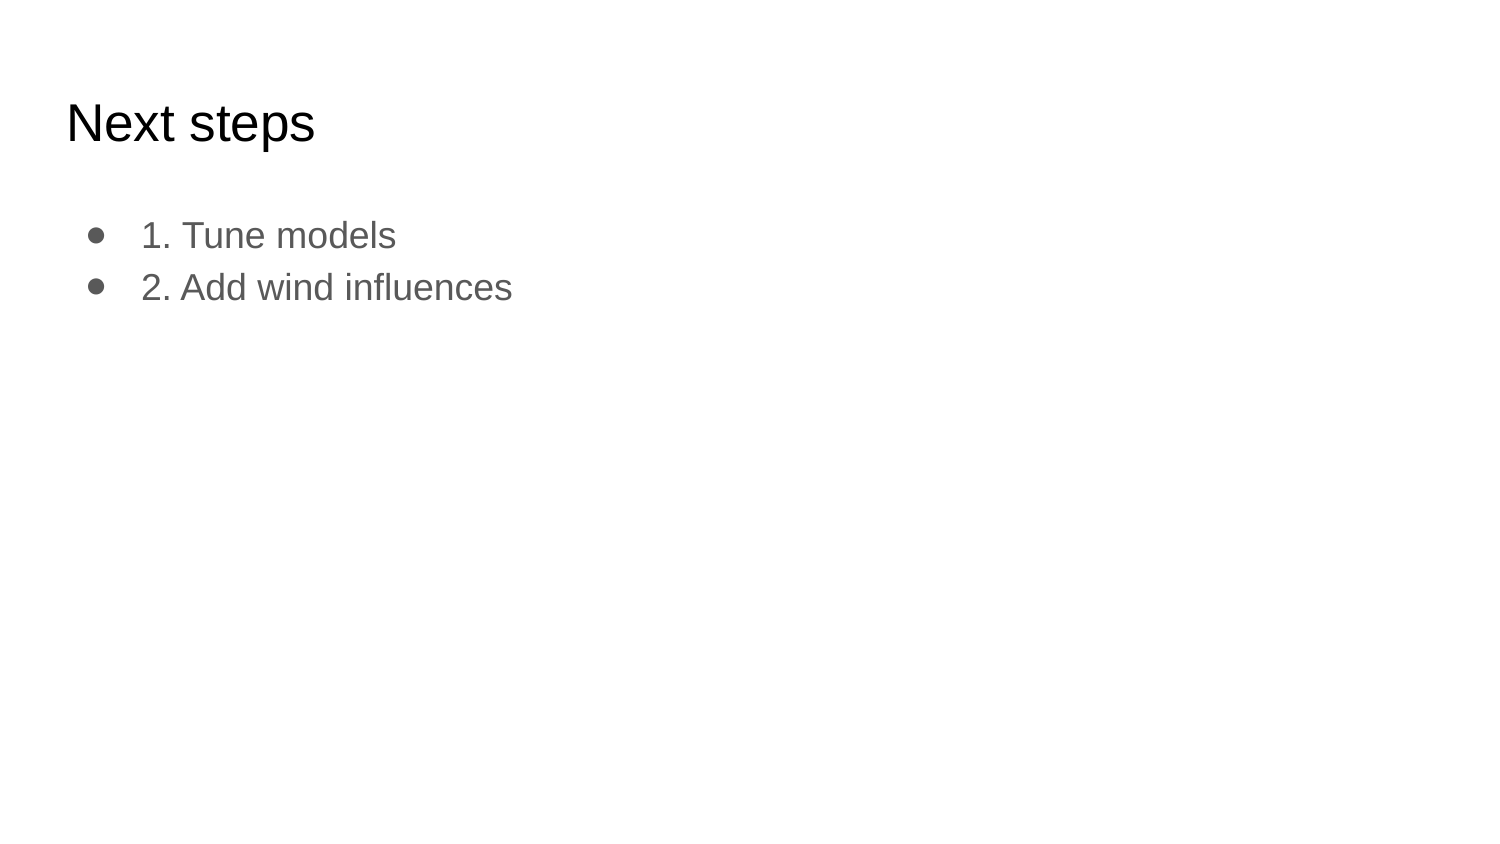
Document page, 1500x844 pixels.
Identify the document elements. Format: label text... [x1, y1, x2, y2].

list 1. Tune models 2. Add wind influences [51, 189, 1449, 750]
title Next steps [51, 72, 1449, 167]
